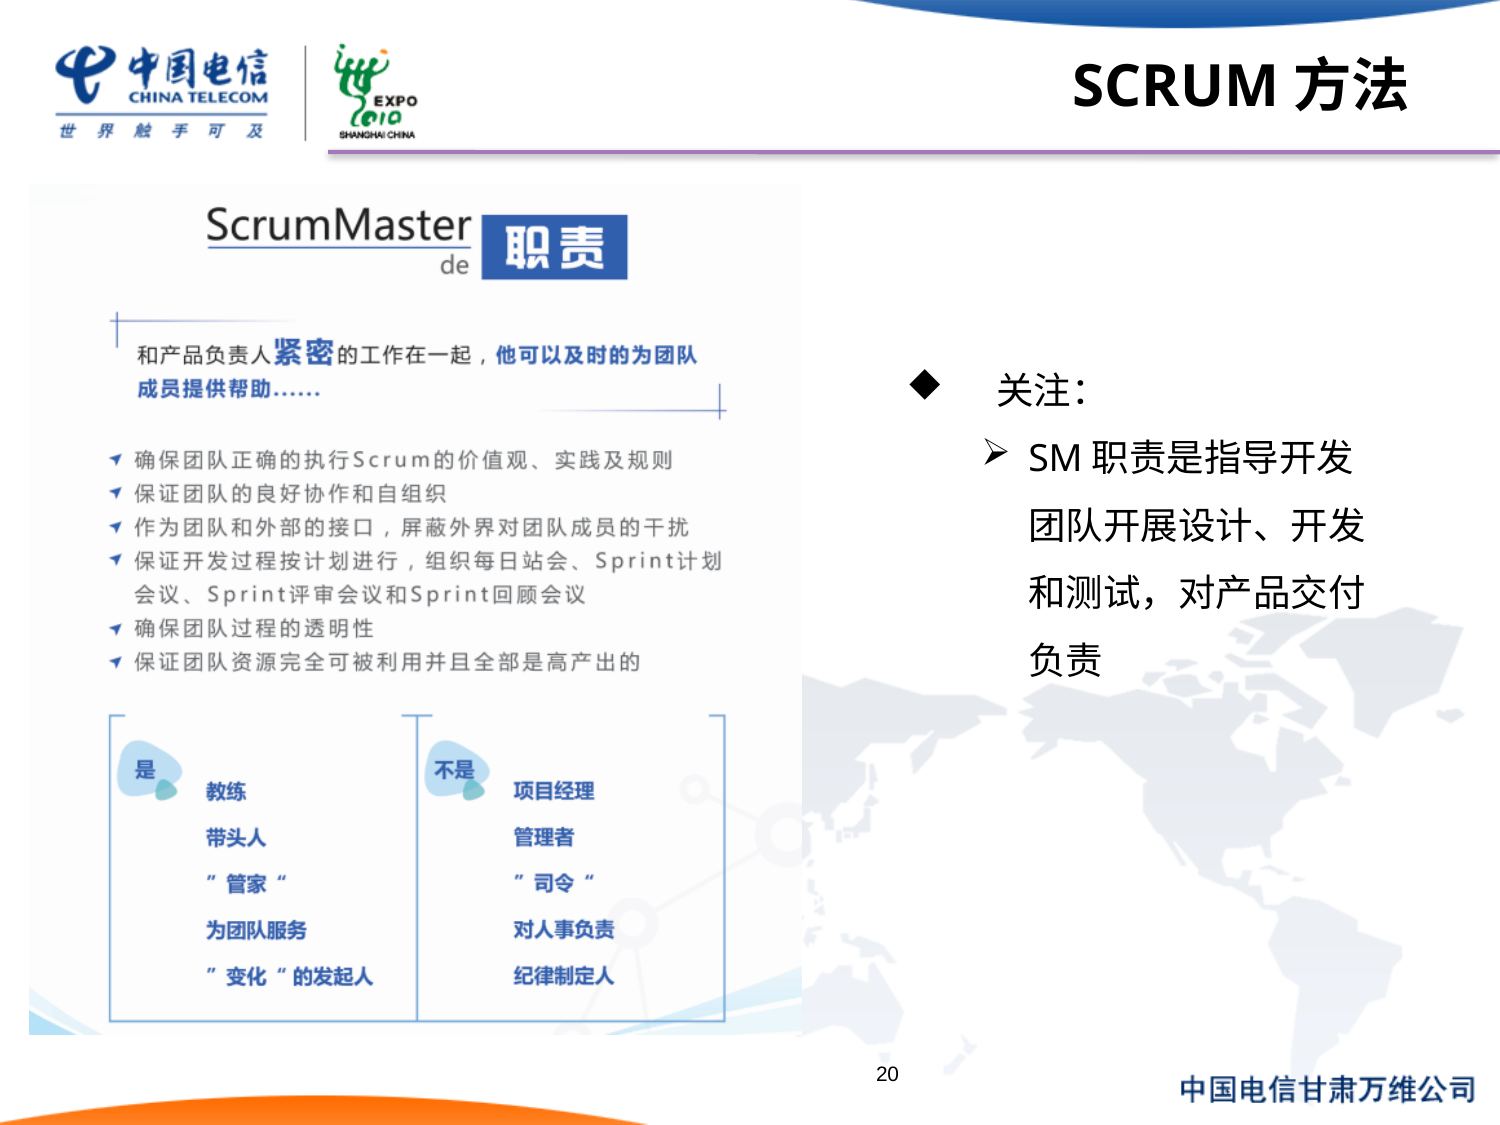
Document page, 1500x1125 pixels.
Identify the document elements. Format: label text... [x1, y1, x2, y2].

picture [0, 0, 1500, 1125]
text_box 关注： SM职责是指导开发团队开展设计、开发和测试，对产品交付负责 [891, 314, 1398, 690]
slide_number 20 [564, 1042, 914, 1103]
title SCRUM方法 [445, 23, 1426, 143]
